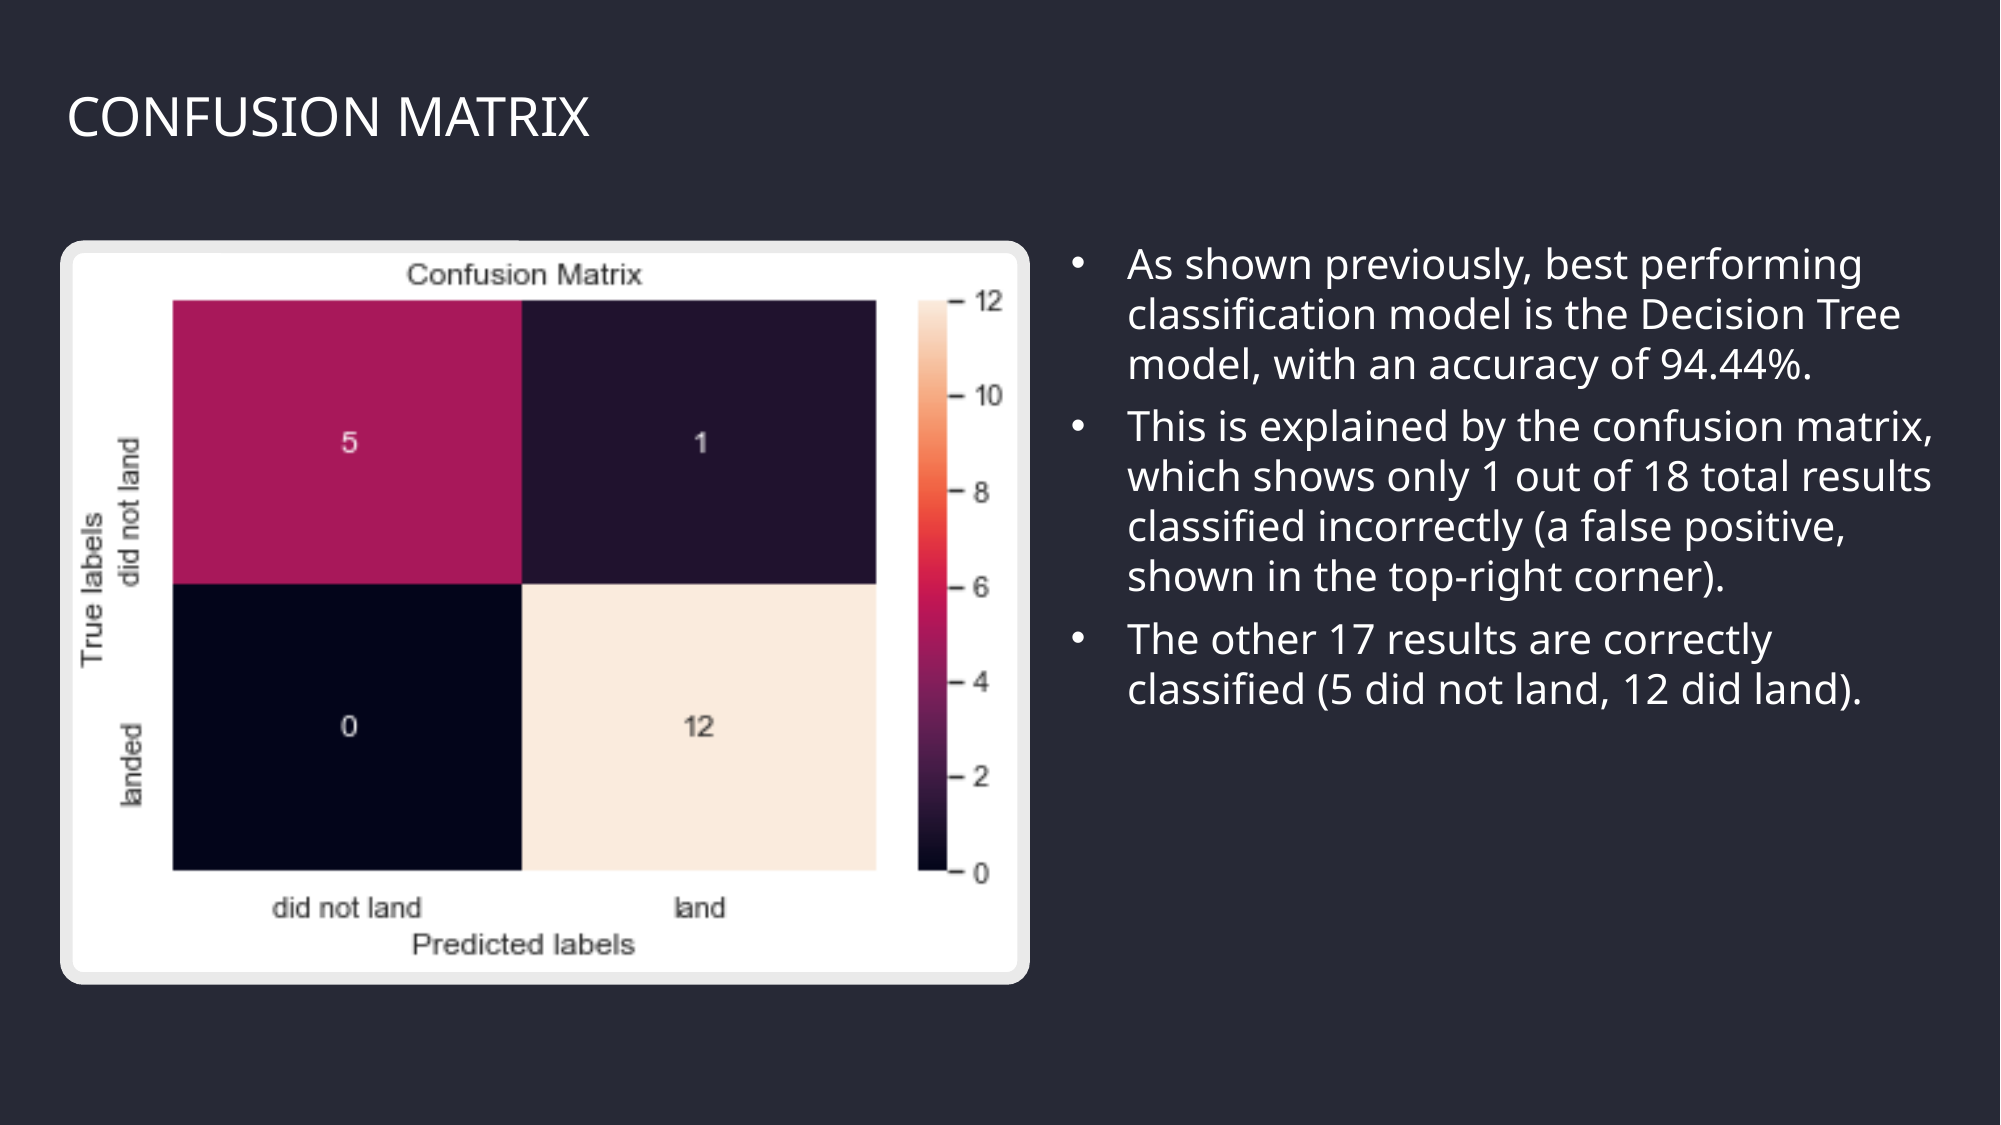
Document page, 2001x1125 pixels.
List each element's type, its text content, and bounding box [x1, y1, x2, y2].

text_box Confusion Matrix [66, 89, 1863, 149]
picture [66, 246, 1024, 979]
text_box As shown previously, best performing classification model is the Decision Tree model, with an accuracy of 94.44%. This is explained by the confusion matrix, which shows only 1 out of 18 total results classified incorrectly (a false positive, shown in the top-right corner). The other 17 results are correctly classified (5 did not land, 12 did land). [1070, 237, 1938, 1050]
